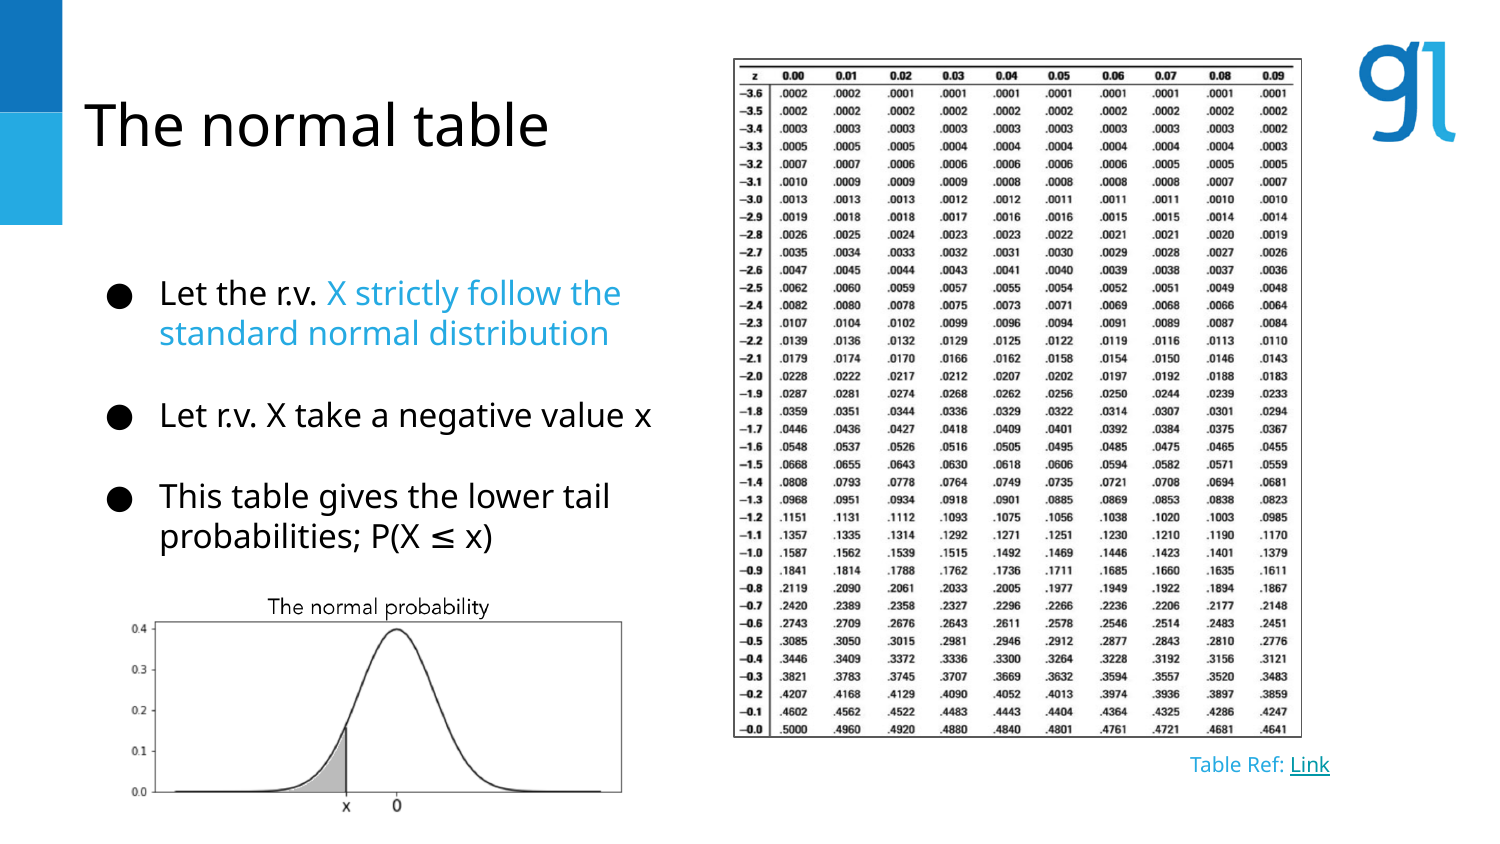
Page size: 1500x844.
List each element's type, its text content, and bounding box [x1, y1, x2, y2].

text_box Let the r.v. X strictly follow the standard normal distribution Let r.v. X take a negative value x This table gives the lower tail probabilities; P(X ≤ x) [69, 257, 688, 612]
picture [734, 59, 1302, 737]
picture [1331, 17, 1482, 167]
text_box Table Ref: Link [1175, 738, 1370, 793]
picture [111, 578, 646, 821]
title The normal table [69, 72, 729, 167]
